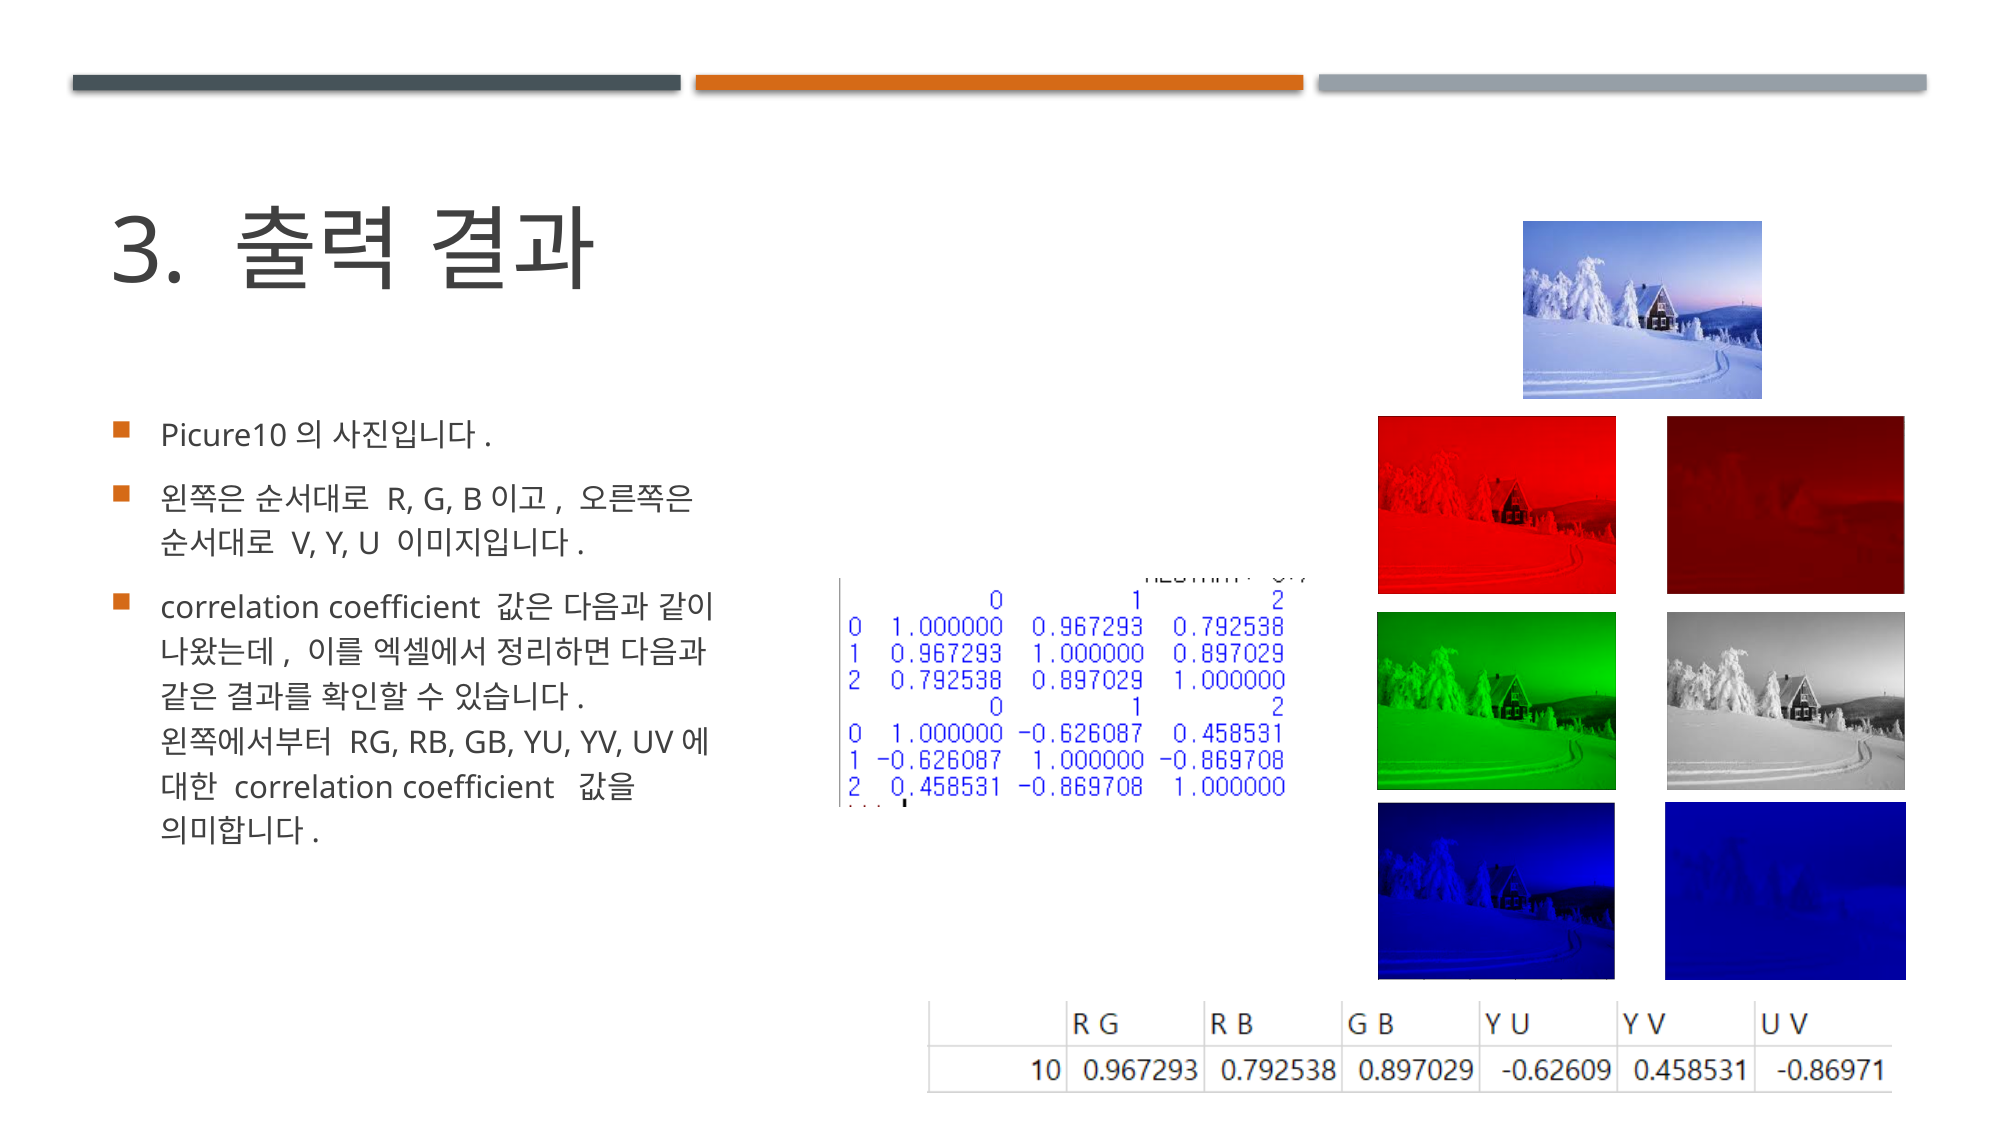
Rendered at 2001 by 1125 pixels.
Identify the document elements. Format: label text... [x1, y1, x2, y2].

picture [1378, 415, 1617, 595]
picture [1378, 801, 1615, 980]
picture [839, 578, 1308, 808]
picture [1665, 801, 1907, 980]
picture [1667, 611, 1906, 790]
picture [1522, 220, 1763, 399]
picture [926, 1000, 1892, 1093]
picture [1377, 611, 1616, 790]
list Picure10의 사진입니다. 왼쪽은 순서대로 R, G, B이고, 오른쪽은 순서대로 V, Y, U 이미지입니다. correlation coefficient 값은 다음과 같이 나왔는데, 이를 엑셀에서 정리하면 다음과 같은 결과를 확인할 수 있습니다. 왼쪽에서부터 RG, RB, GB, YU, YV, UV에 대한 correlation coefficient 값을 의미합니다. [95, 330, 771, 927]
picture [1666, 415, 1906, 595]
title 3. 출력 결과 [95, 115, 1905, 311]
